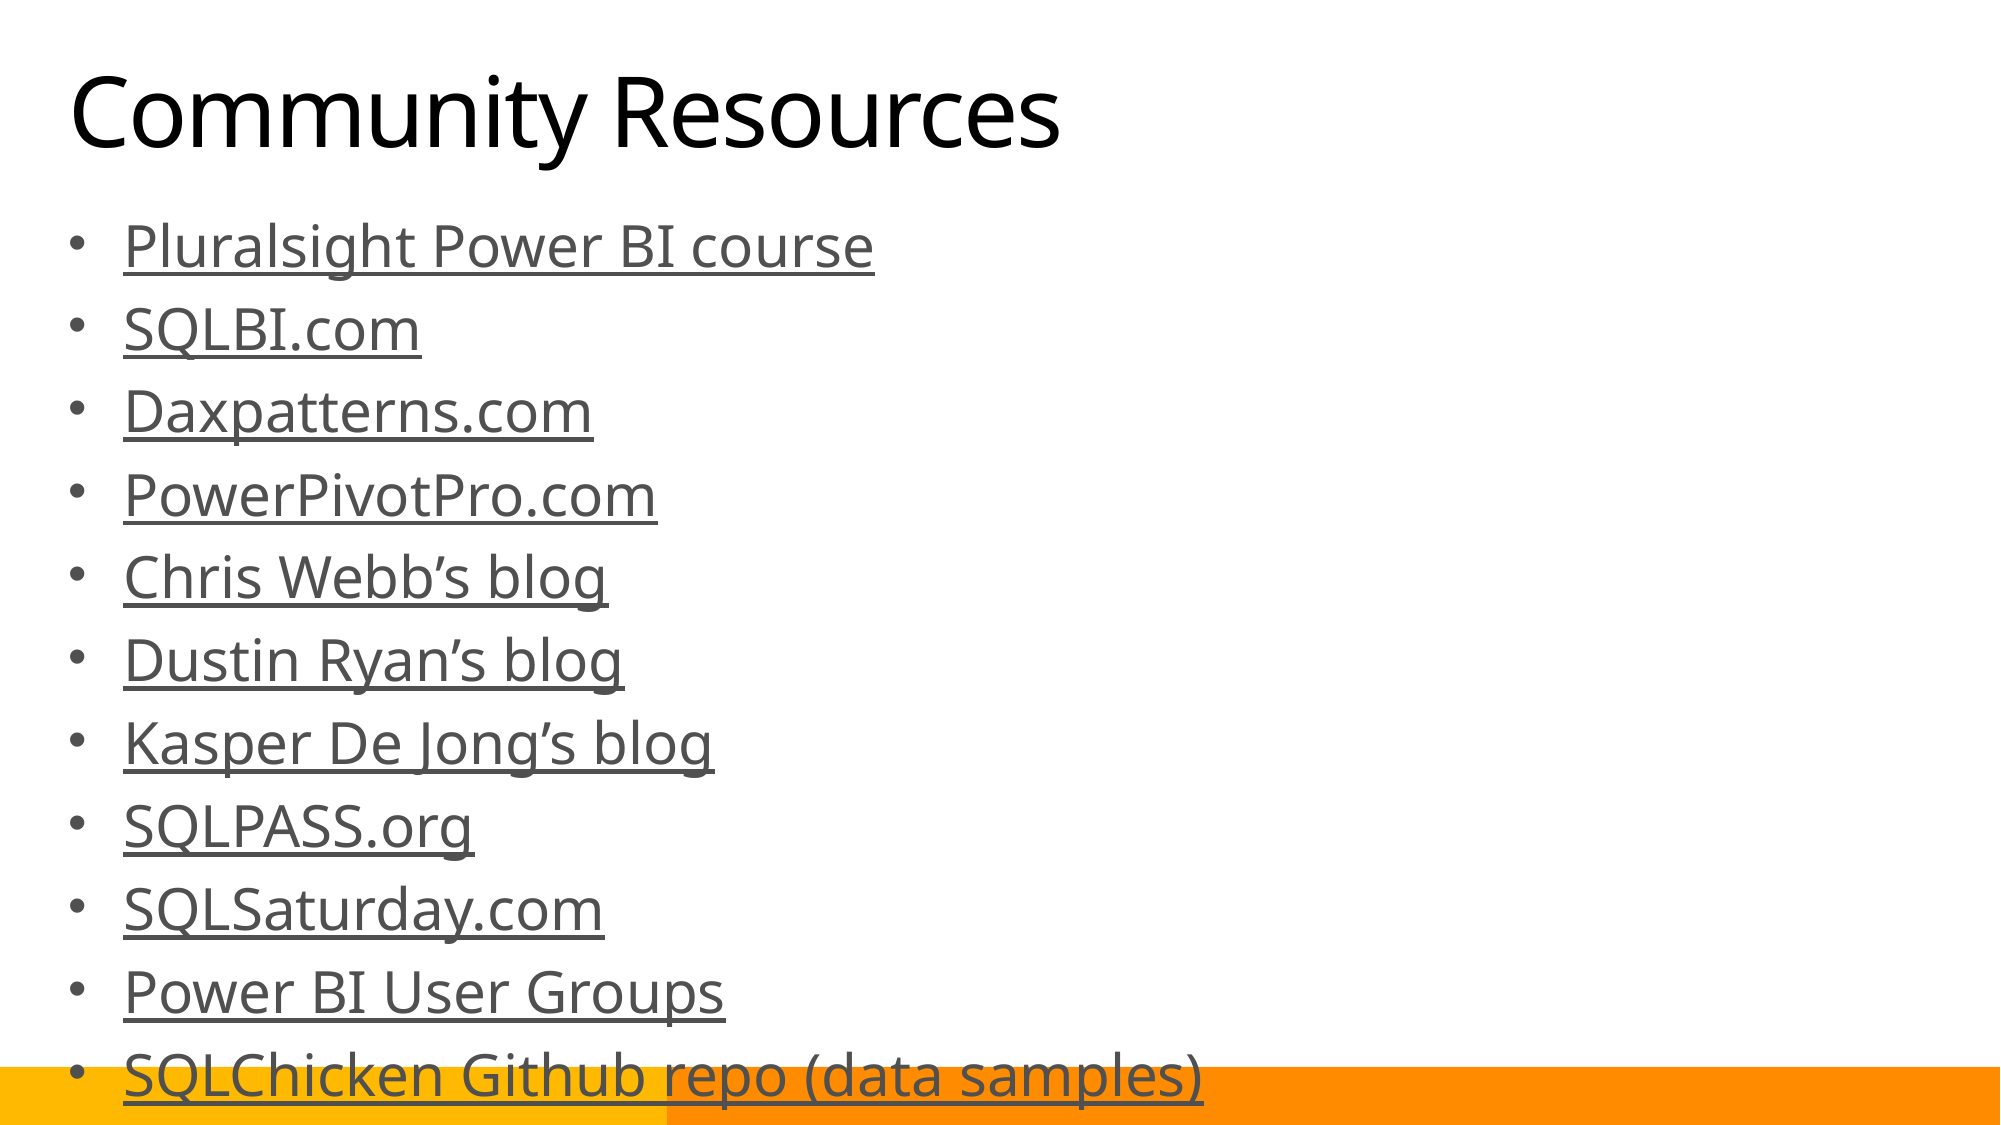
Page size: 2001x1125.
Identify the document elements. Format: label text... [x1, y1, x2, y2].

title Community Resources [44, 47, 1957, 196]
list Pluralsight Power BI course SQLBI.com Daxpatterns.com PowerPivotPro.com Chris Webb’s blog Dustin Ryan’s blog Kasper De Jong’s blog SQLPASS.org SQLSaturday.com Power BI User Groups SQLChicken Github repo (data samples) [44, 196, 1956, 1067]
